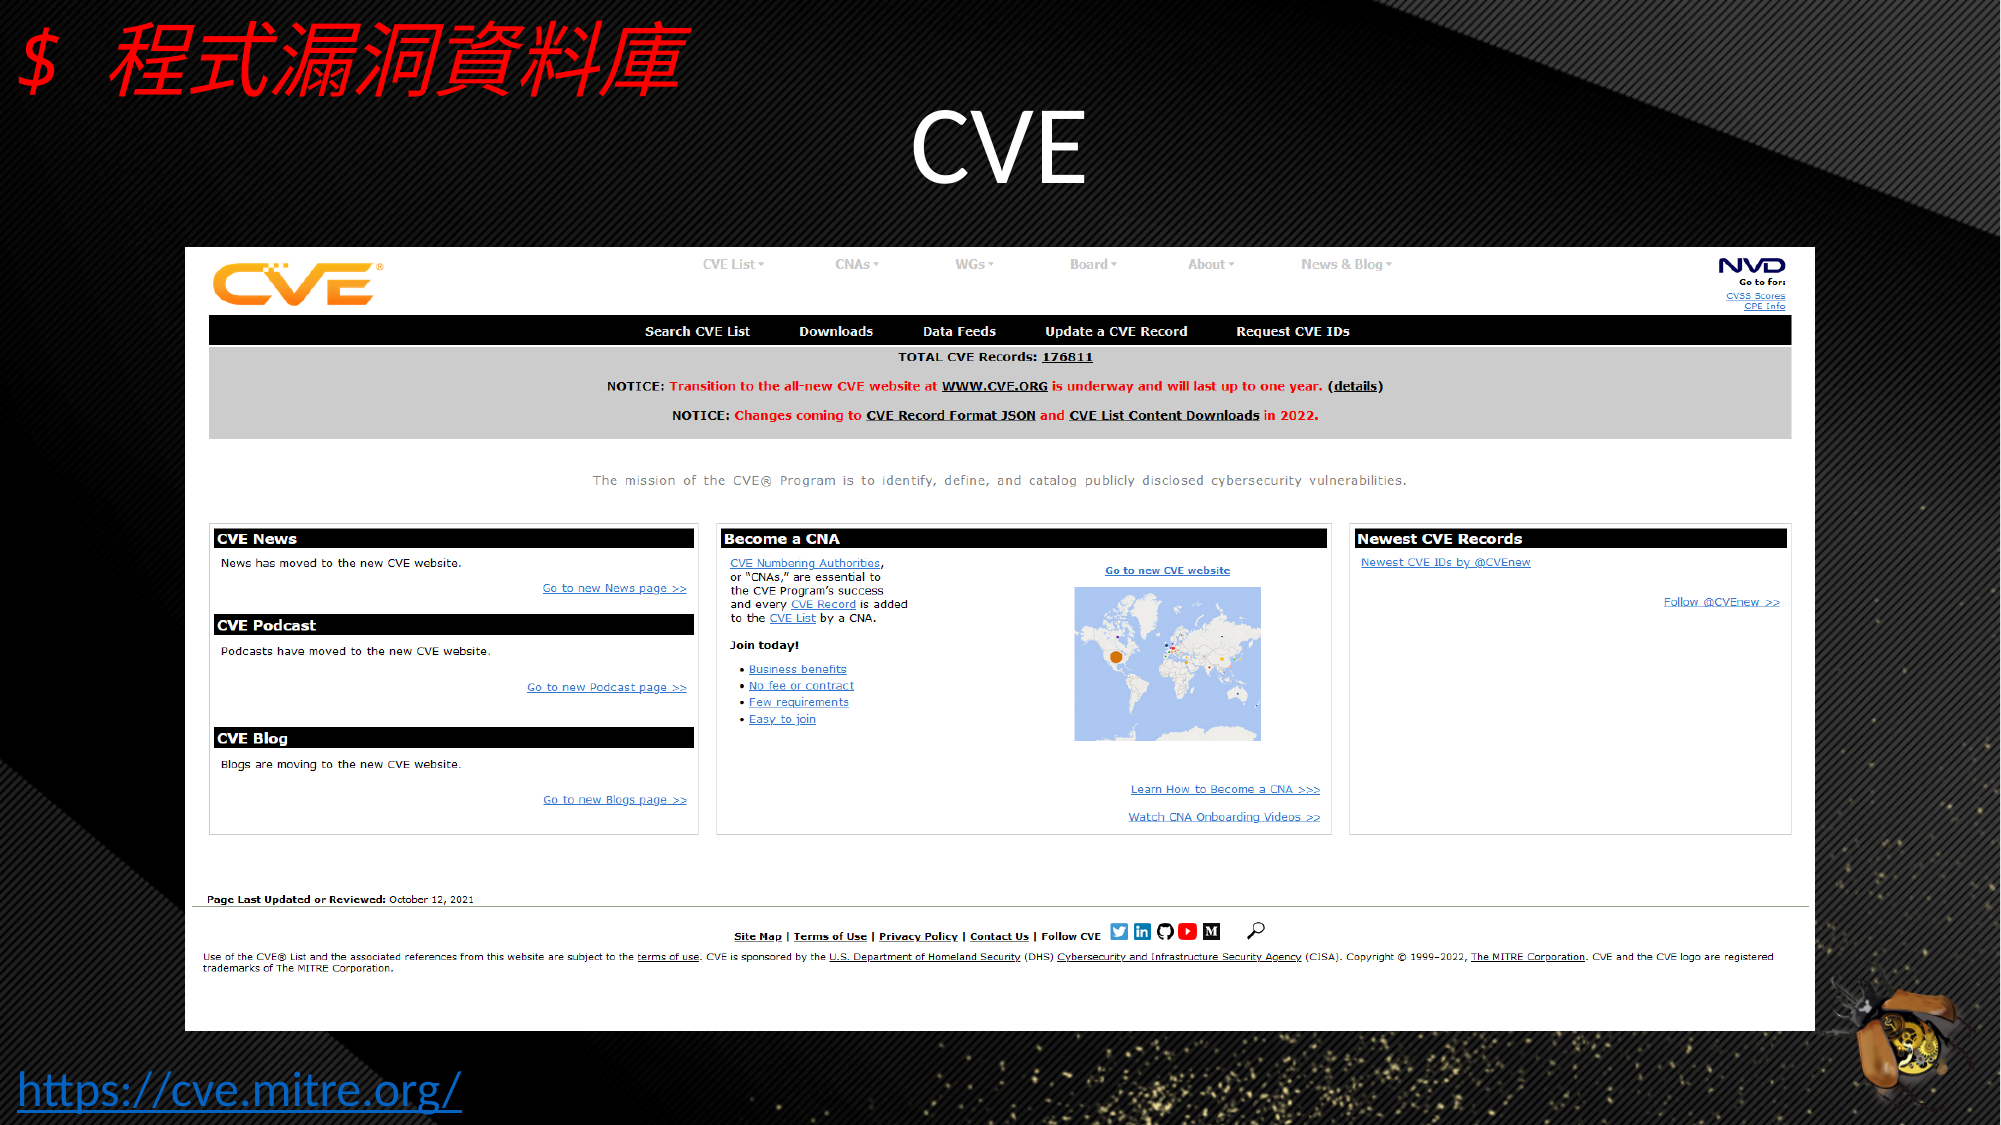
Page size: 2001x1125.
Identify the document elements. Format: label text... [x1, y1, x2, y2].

text_box $ 程式漏洞資料庫 [0, 0, 698, 128]
picture [0, 0, 2001, 1125]
text_box CVE [861, 63, 1139, 214]
text_box https://cve.mitre.org/ [0, 1049, 479, 1124]
